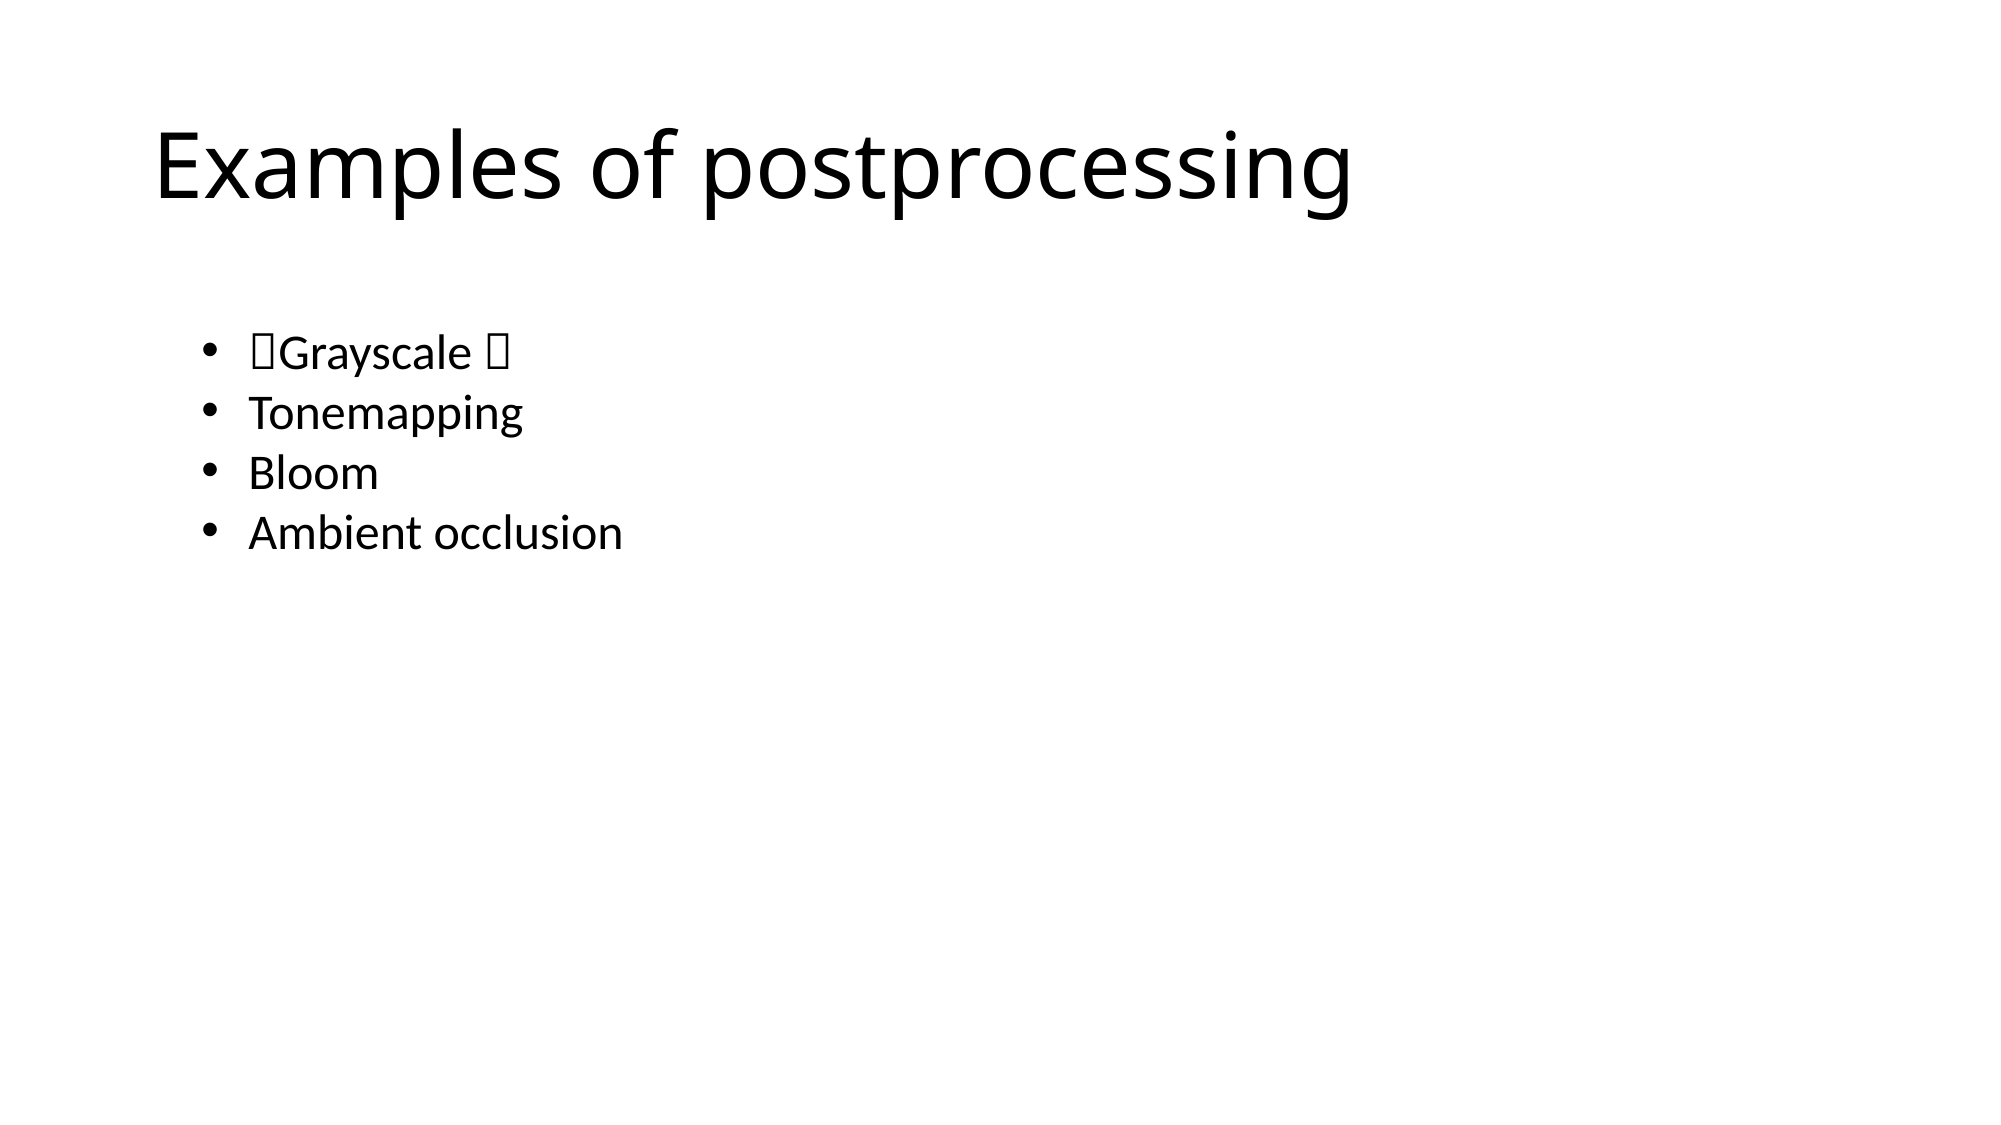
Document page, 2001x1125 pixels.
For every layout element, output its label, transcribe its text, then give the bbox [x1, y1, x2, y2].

text_box Grayscale  Tonemapping Bloom Ambient occlusion [186, 312, 639, 567]
title Examples of postprocessing [137, 59, 1863, 278]
